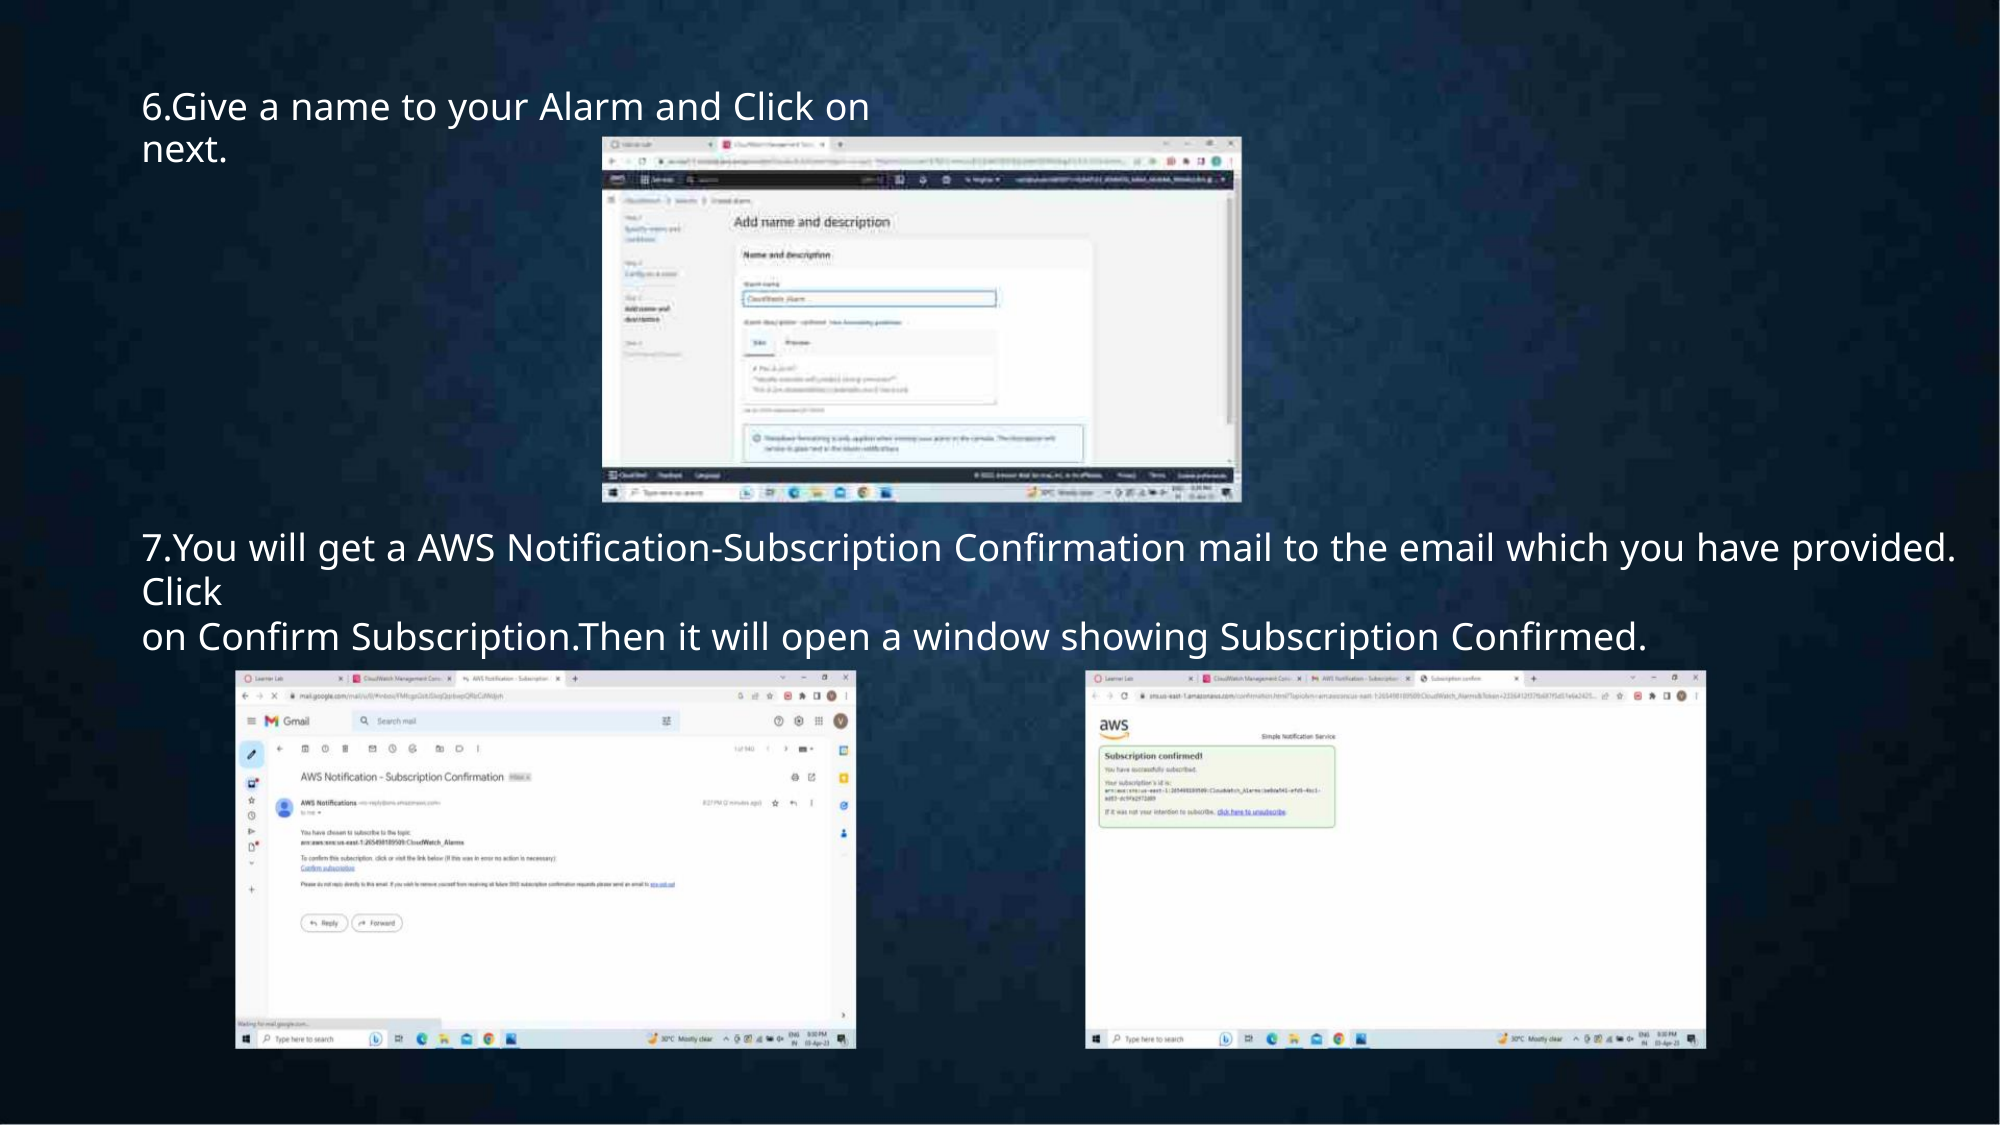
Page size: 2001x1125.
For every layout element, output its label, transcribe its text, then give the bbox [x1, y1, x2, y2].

text_box [0, 0, 2000, 1125]
text_box 7.You will get a AWS Notification-Subscription Confirmation mail to the email which you have provided. Click on Confirm Subscription.Then it will open a window showing Subscription Confirmed. [141, 524, 1962, 658]
text_box 6.Give a name to your Alarm and Click on next. [141, 86, 952, 171]
